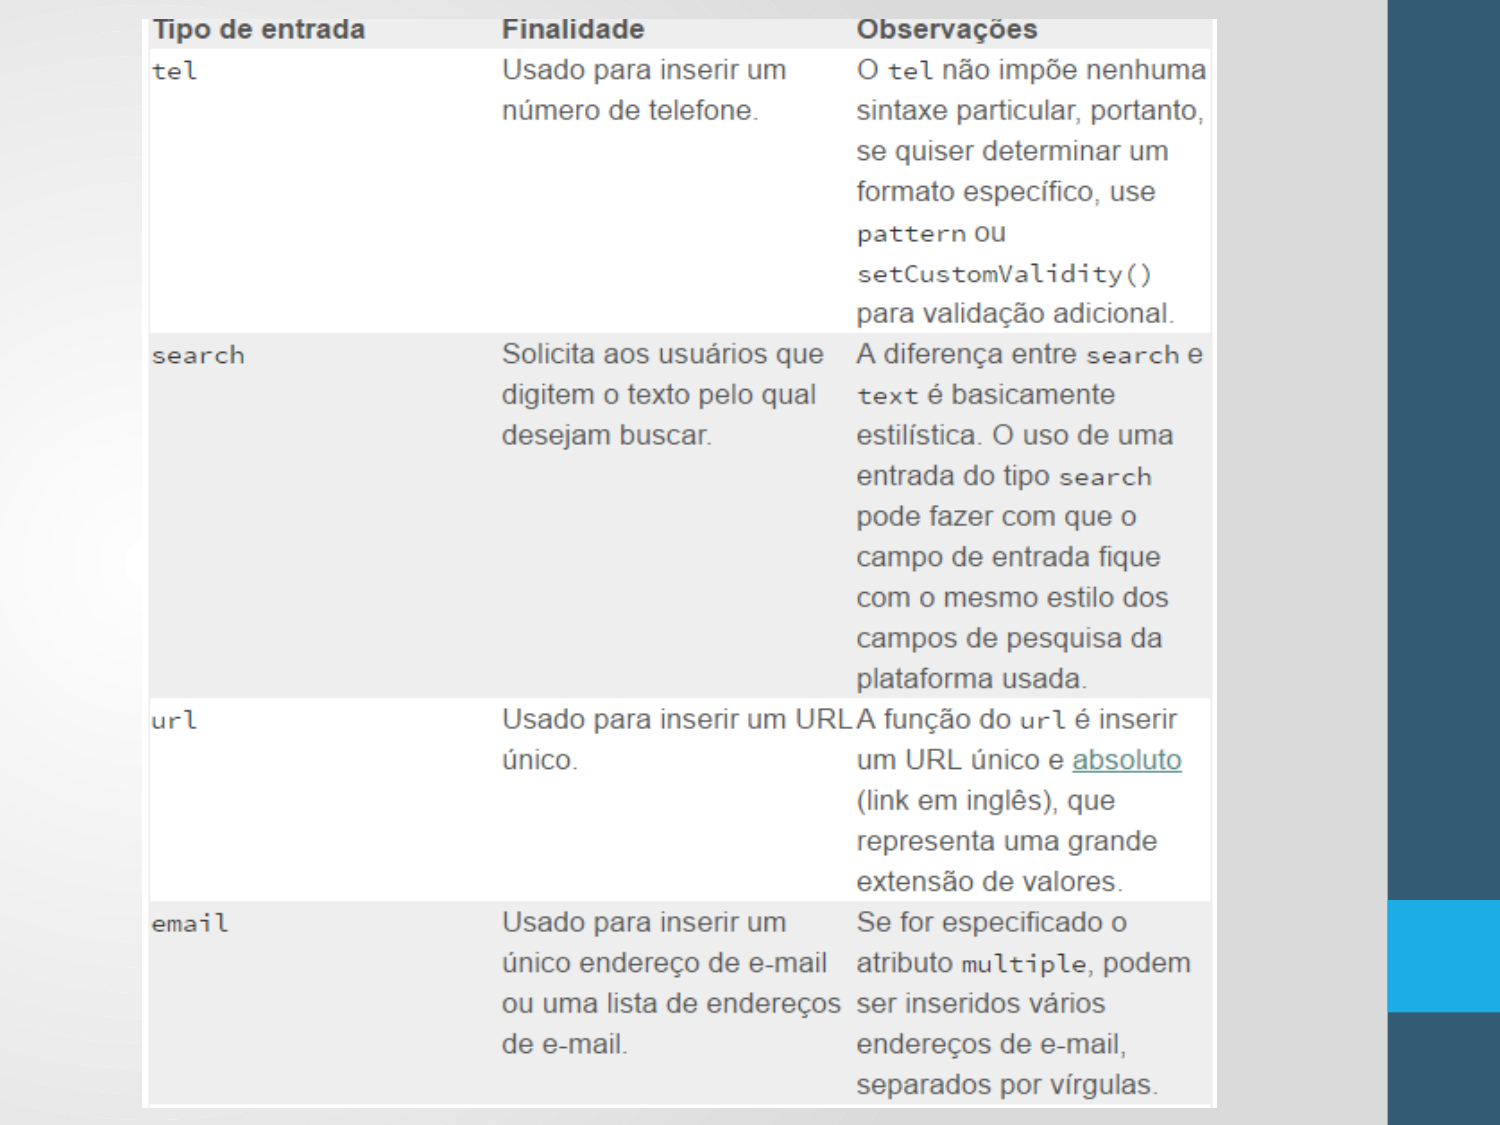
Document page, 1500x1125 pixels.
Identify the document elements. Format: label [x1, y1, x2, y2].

picture [141, 18, 1218, 1108]
